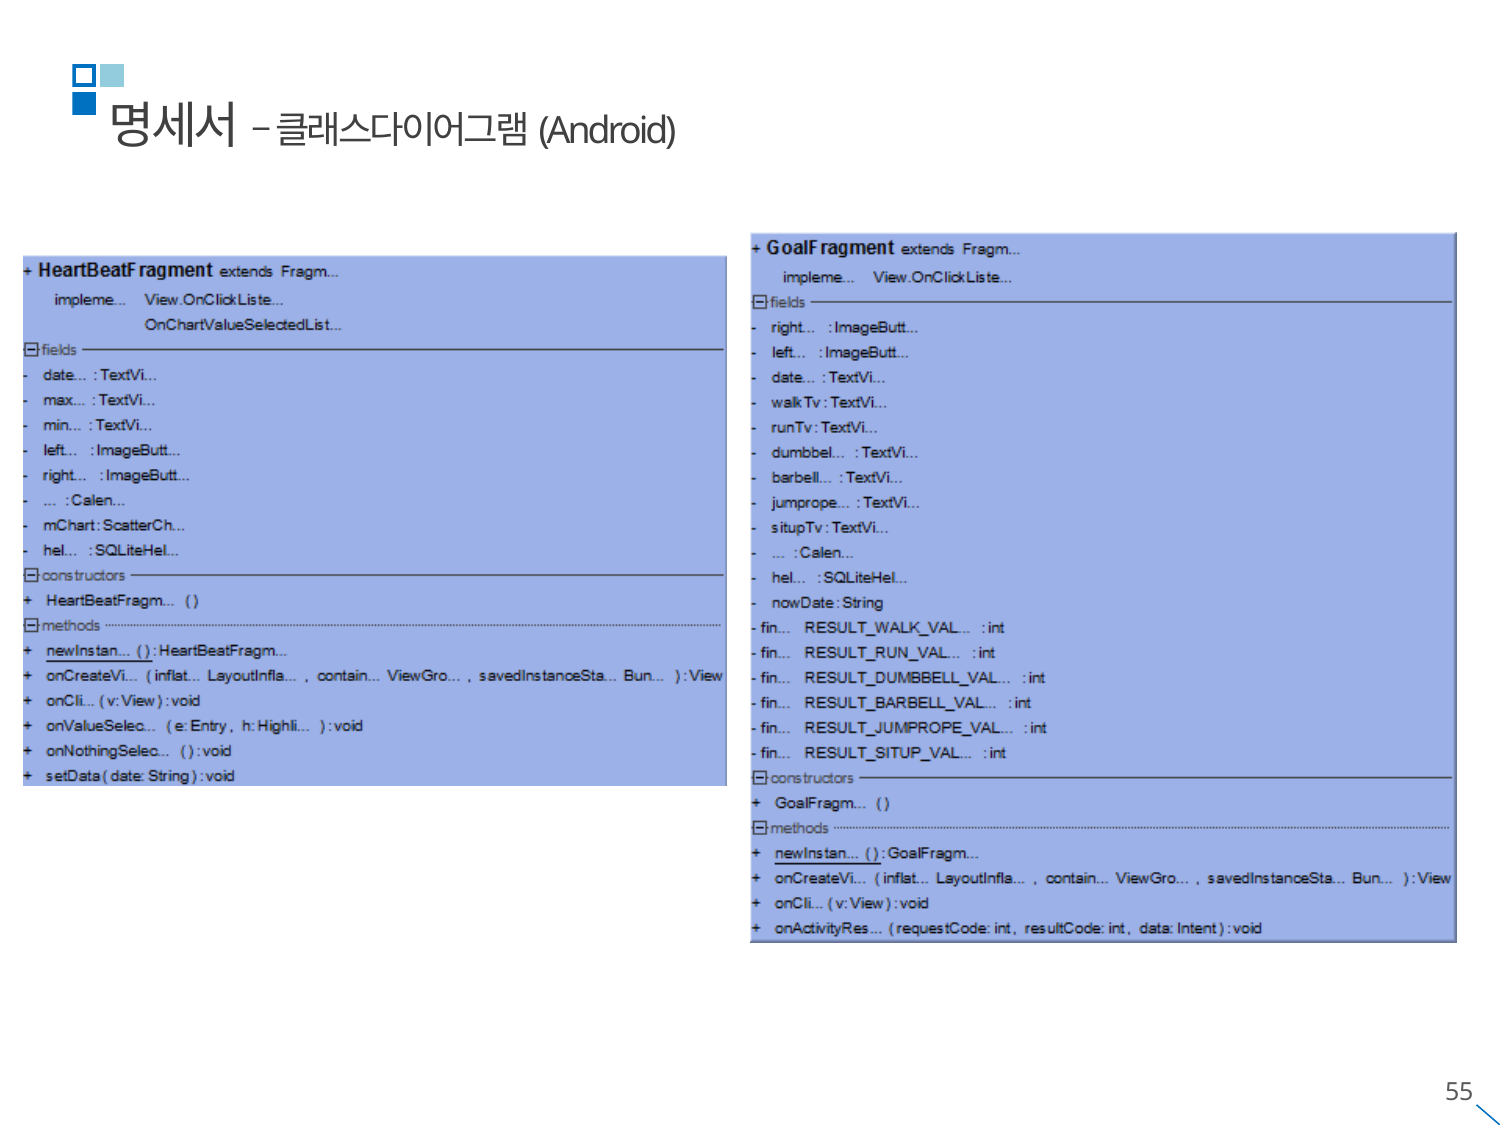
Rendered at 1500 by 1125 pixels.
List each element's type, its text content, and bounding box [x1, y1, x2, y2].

picture [23, 255, 727, 786]
picture [749, 231, 1457, 943]
text_box 명세서 – 클래스다이어그램(Android) [93, 86, 1383, 162]
